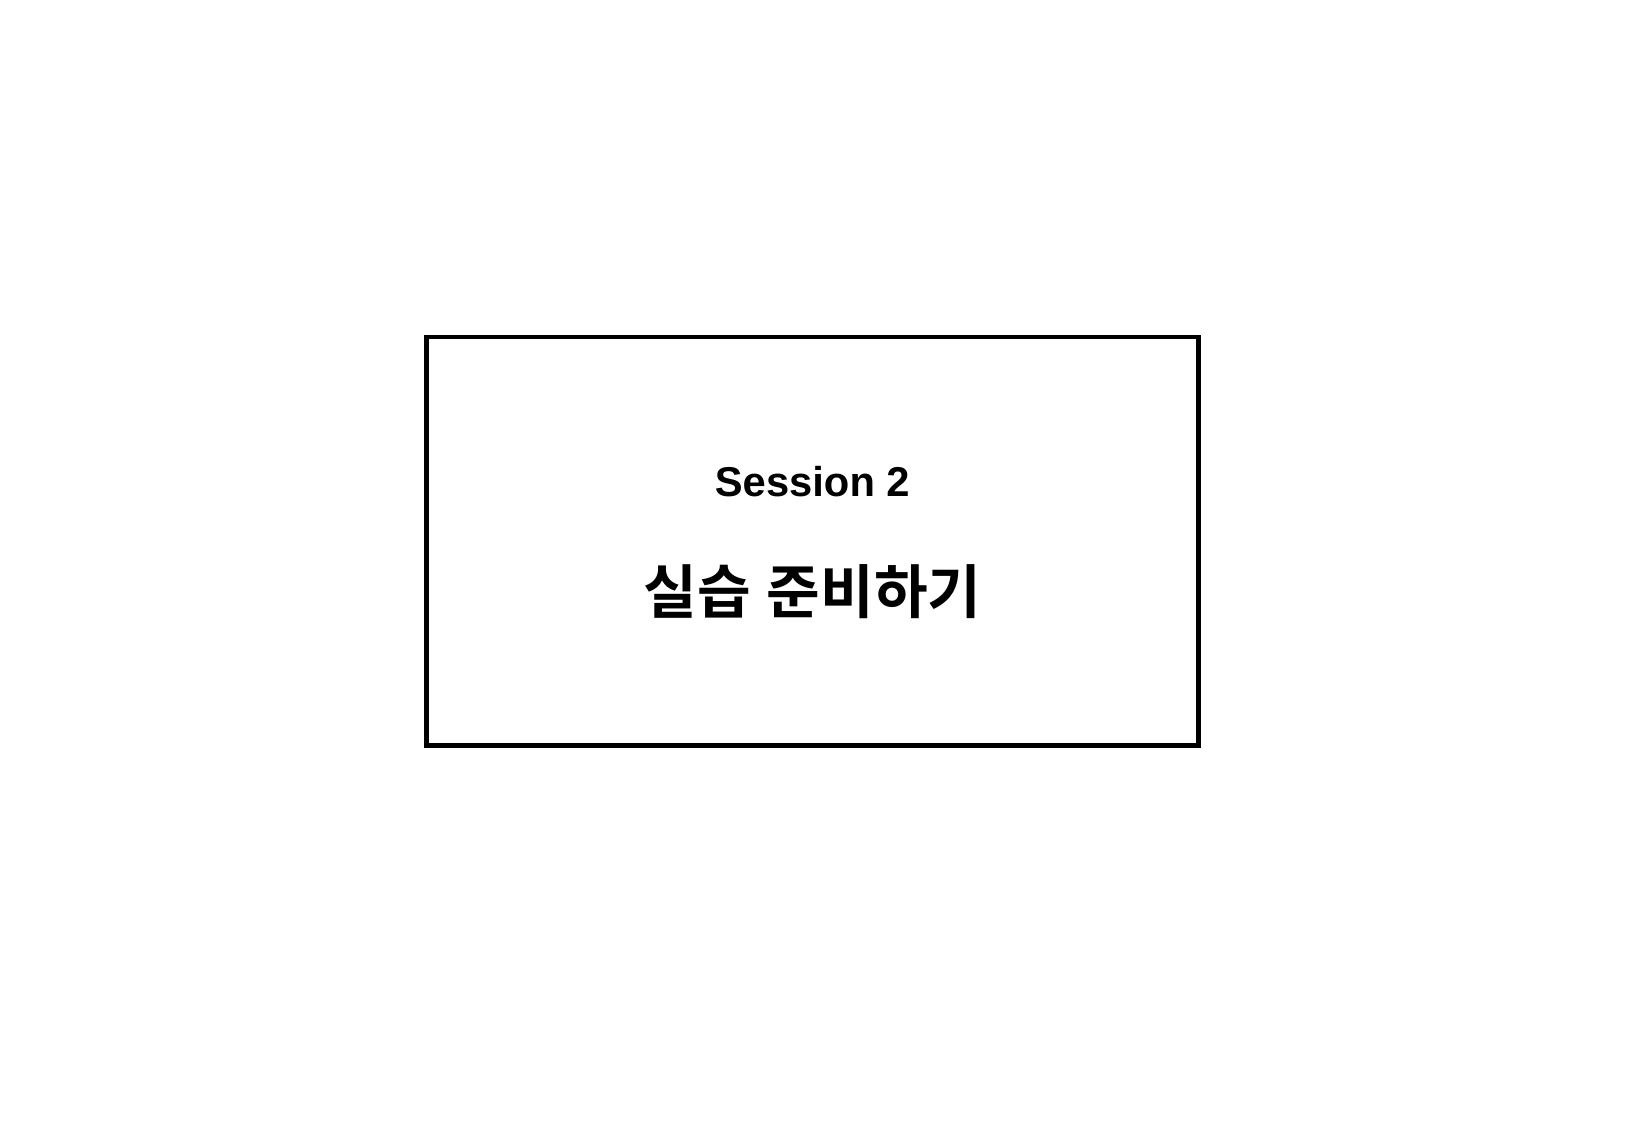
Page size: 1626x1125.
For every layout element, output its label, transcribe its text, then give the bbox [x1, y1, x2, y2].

text_box Session 2 실습 준비하기 [473, 447, 1151, 633]
text_box [426, 336, 1199, 746]
